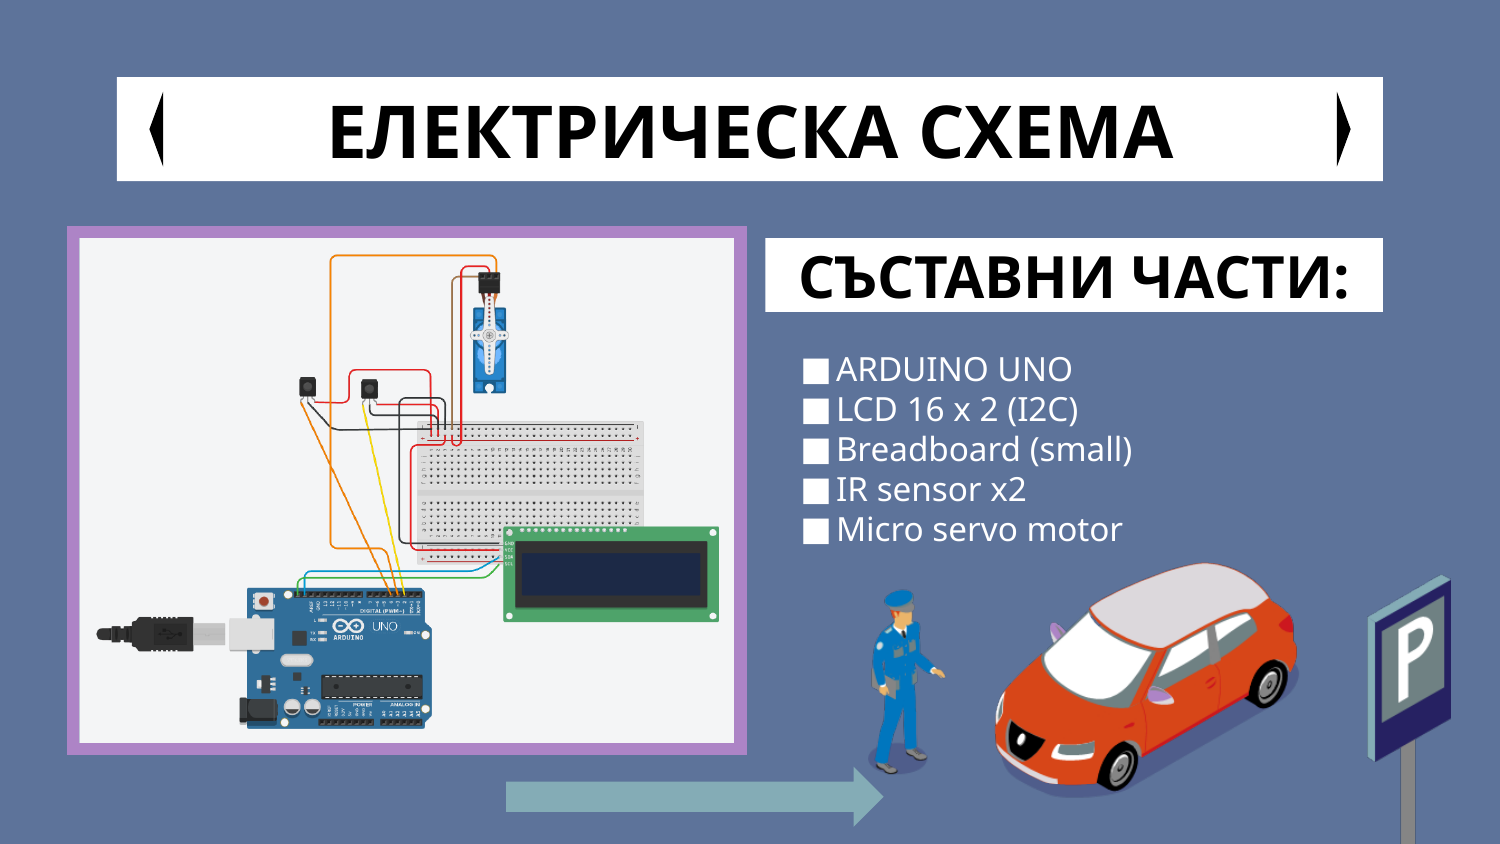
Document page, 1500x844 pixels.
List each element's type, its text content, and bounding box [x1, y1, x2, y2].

list ARDUINO UNO LCD 16 x 2 (I2C) Breadboard (small) IR sensor x2 Micro servo motor [765, 333, 1363, 563]
text_box СЪСТАВНИ ЧАСТИ: [765, 238, 1383, 312]
text_box [506, 766, 863, 827]
title ЕЛЕКТРИЧЕСКА СХЕМА [116, 77, 1383, 182]
text_box [1336, 91, 1351, 167]
text_box [149, 91, 164, 167]
picture [79, 237, 735, 743]
picture [868, 561, 1452, 844]
